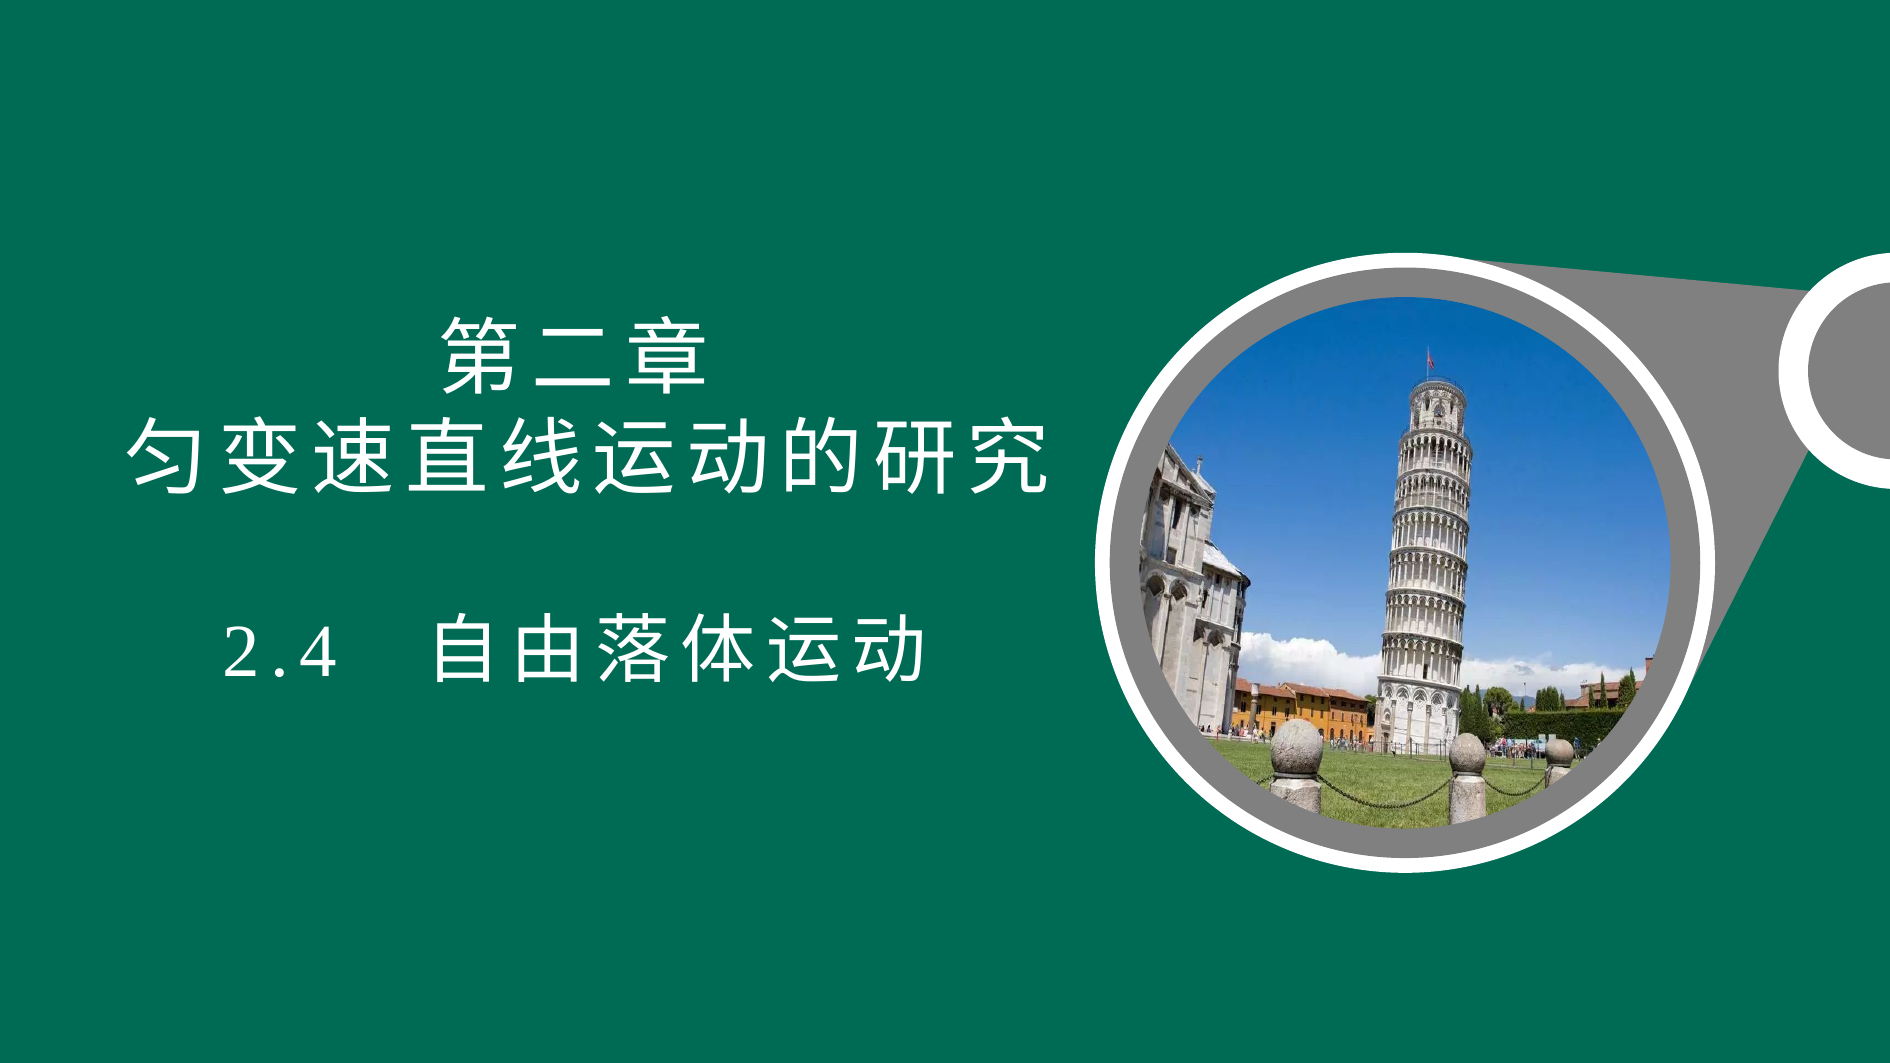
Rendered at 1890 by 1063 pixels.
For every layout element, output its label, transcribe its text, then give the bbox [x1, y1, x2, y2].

text_box 第二章 匀变速直线运动的研究 [76, 297, 1094, 512]
text_box 2.4 自由落体运动 [39, 549, 1094, 699]
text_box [1094, 140, 1890, 873]
